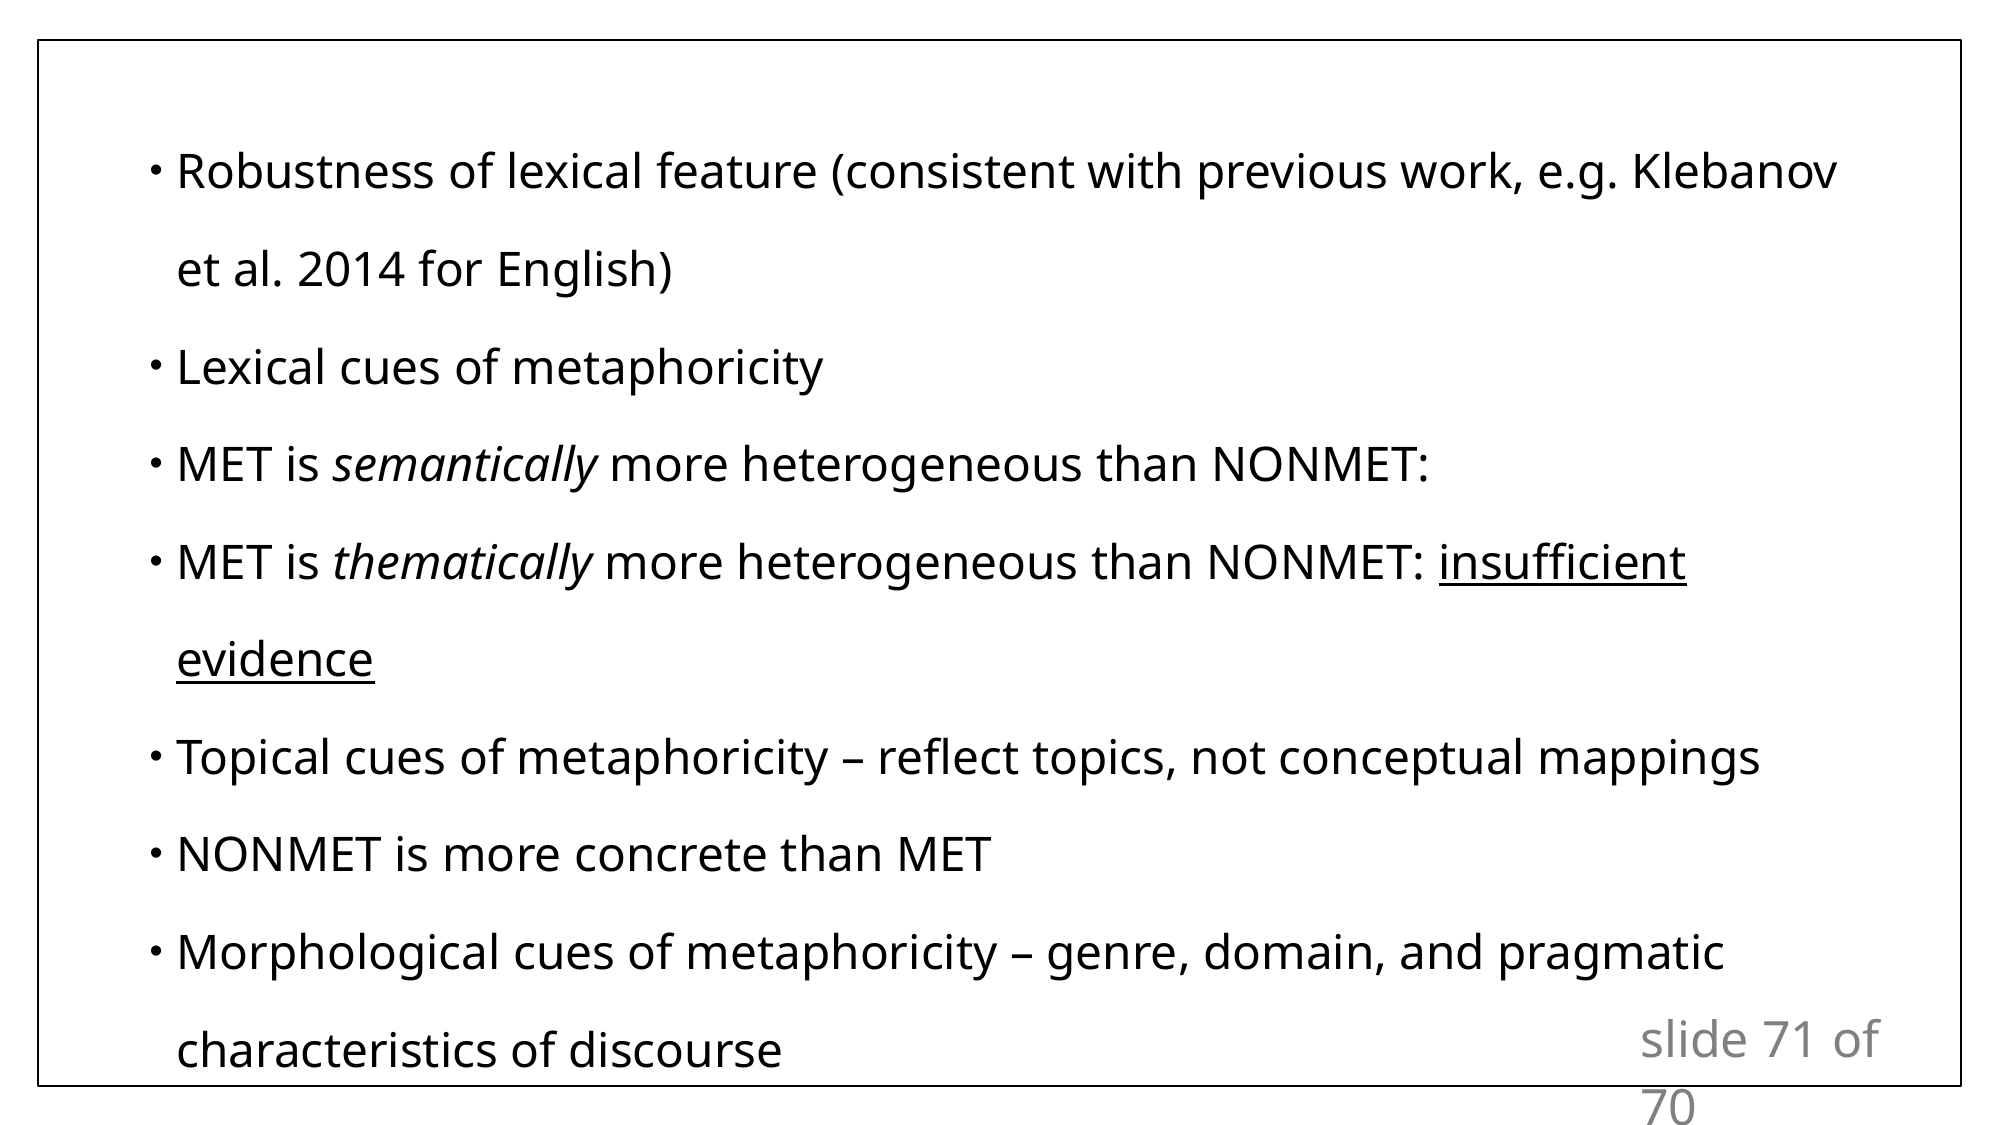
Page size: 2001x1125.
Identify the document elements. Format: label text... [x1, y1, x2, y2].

list Robustness of lexical feature (consistent with previous work, e.g. Klebanov et al. 2014 for English) Lexical cues of metaphoricity MET is semantically more heterogeneous than NONMET: MET is thematically more heterogeneous than NONMET: insufficient evidence Topical cues of metaphoricity – reflect topics, not conceptual mappings NONMET is more concrete than MET Morphological cues of metaphoricity – genre, domain, and pragmatic characteristics of discourse [127, 93, 1865, 1085]
